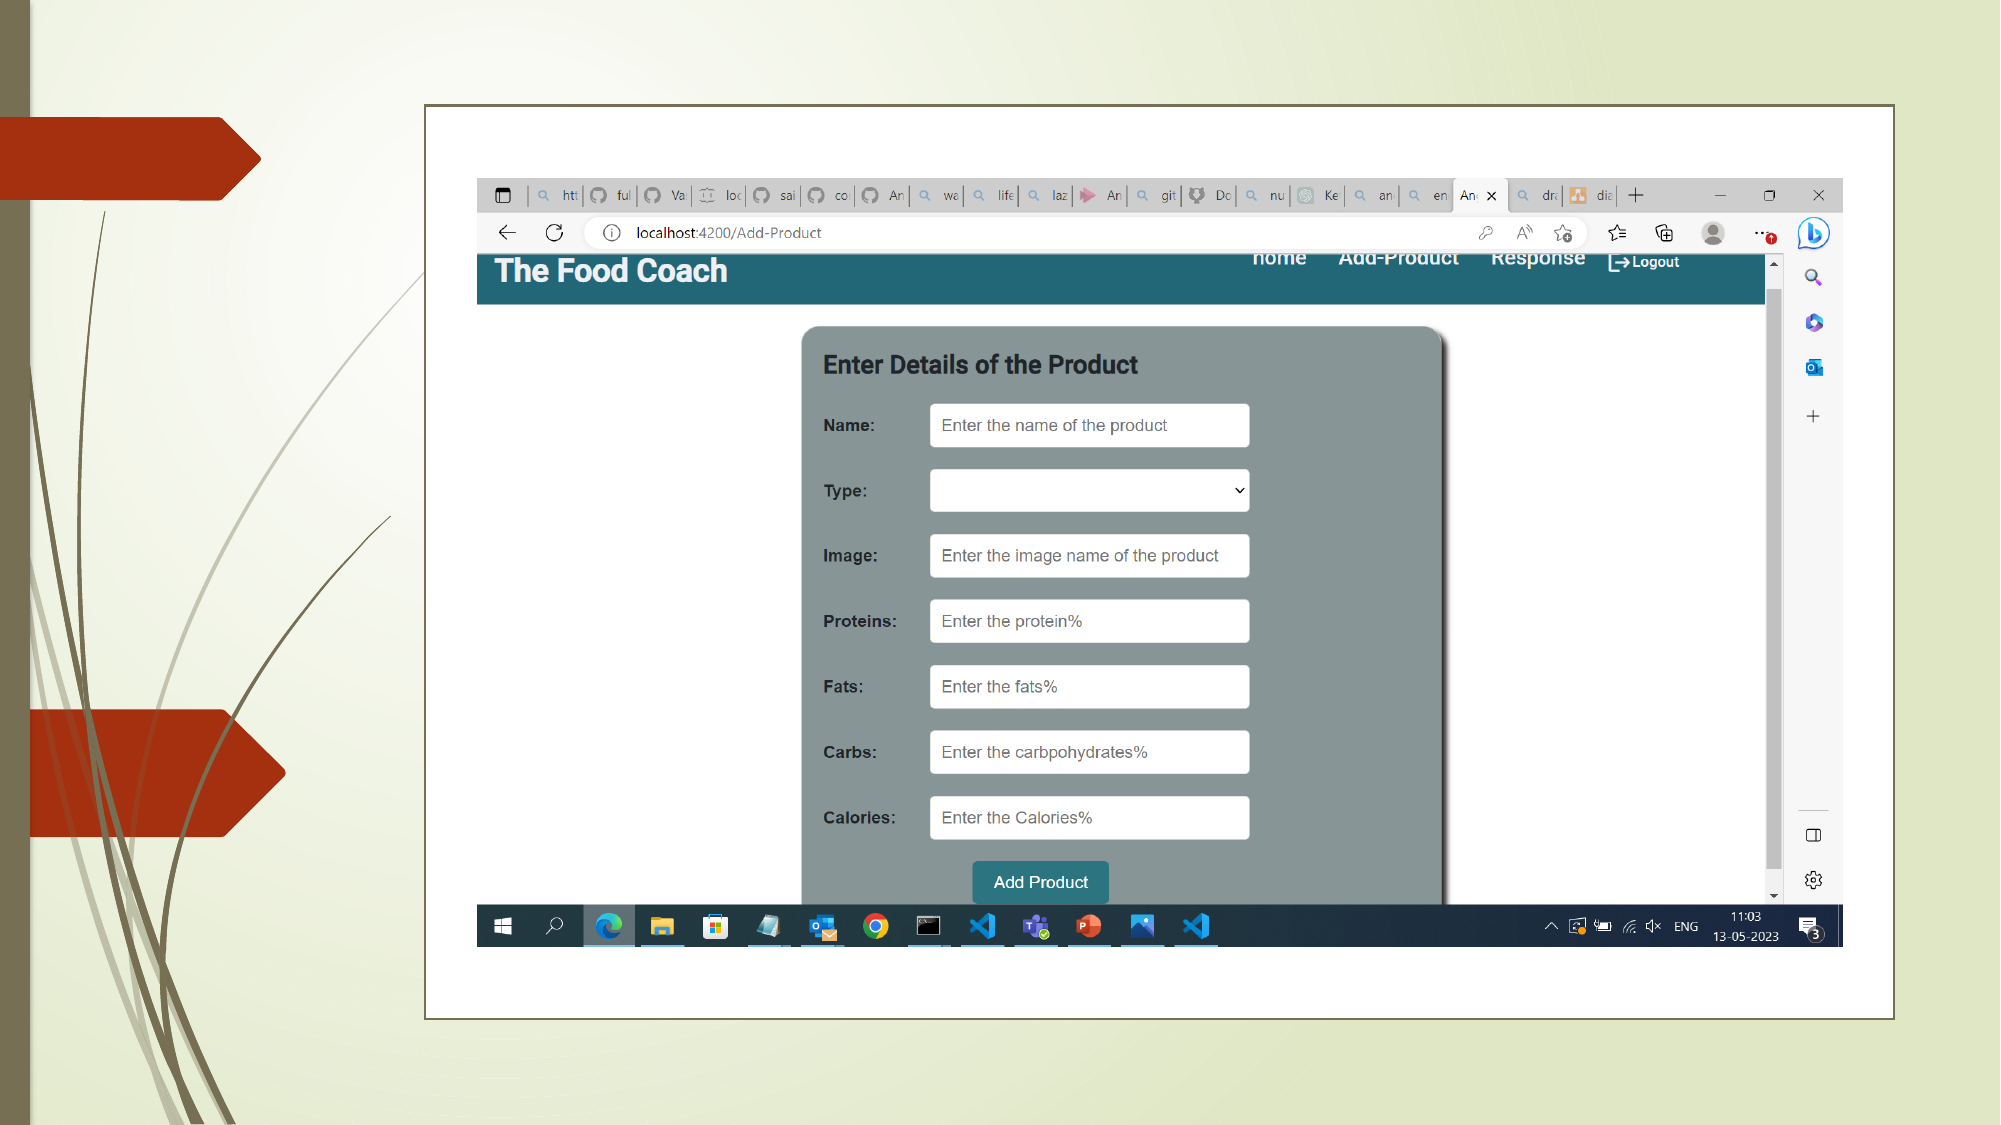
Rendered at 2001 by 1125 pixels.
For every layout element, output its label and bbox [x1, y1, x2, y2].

text_box [4, 0, 392, 1125]
text_box [395, 37, 468, 1125]
picture [477, 178, 1843, 947]
text_box [472, 104, 1896, 1021]
